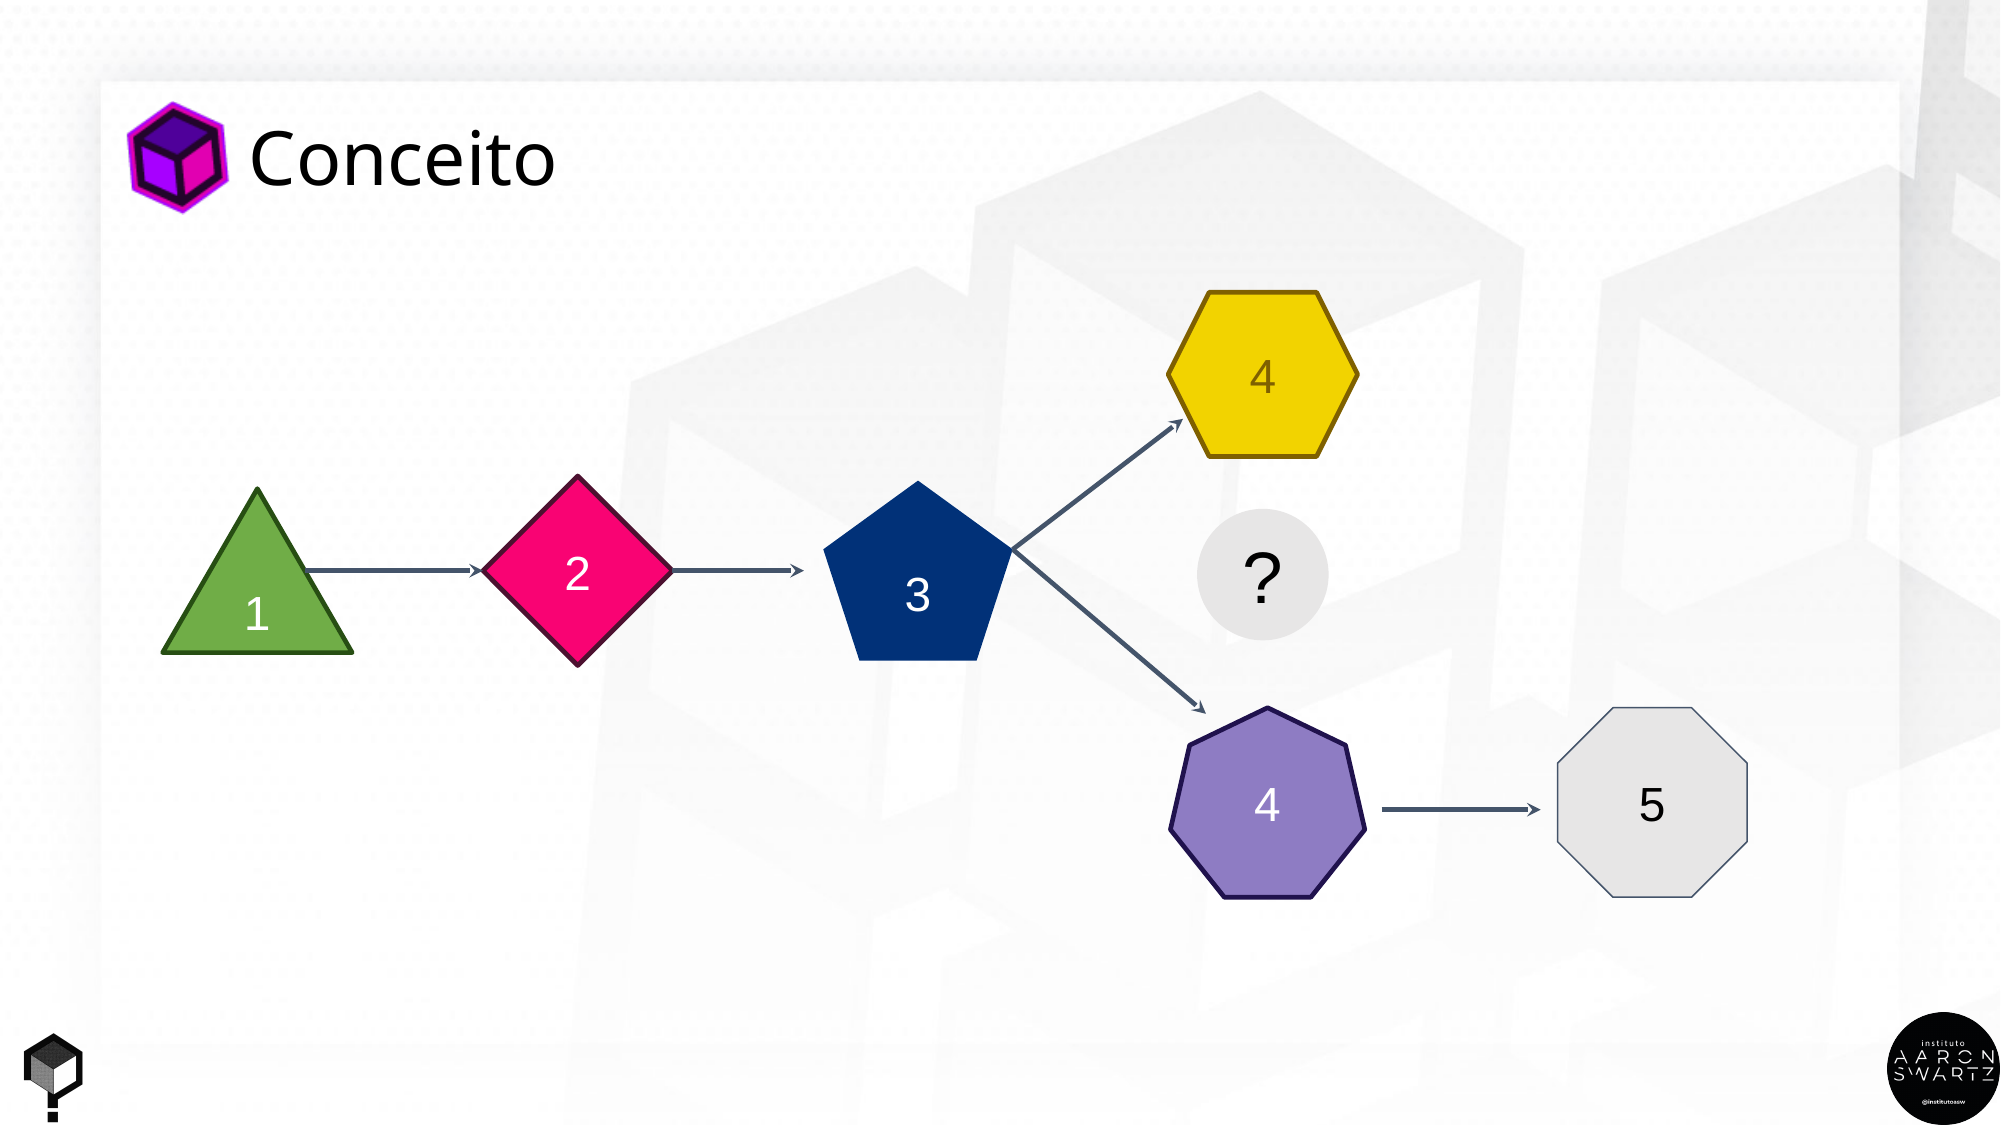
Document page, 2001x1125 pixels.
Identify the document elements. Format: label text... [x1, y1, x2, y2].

text_box 3 [823, 480, 1007, 661]
text_box 5 [1557, 707, 1748, 898]
text_box 2 [483, 475, 672, 666]
text_box 4 [1168, 292, 1358, 457]
text_box ? [1203, 508, 1329, 641]
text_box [1012, 549, 1207, 715]
title Conceito [233, 75, 1250, 241]
picture [0, 0, 2001, 1125]
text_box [1012, 418, 1184, 548]
text_box 4 [1170, 707, 1365, 898]
text_box 1 [162, 488, 353, 653]
